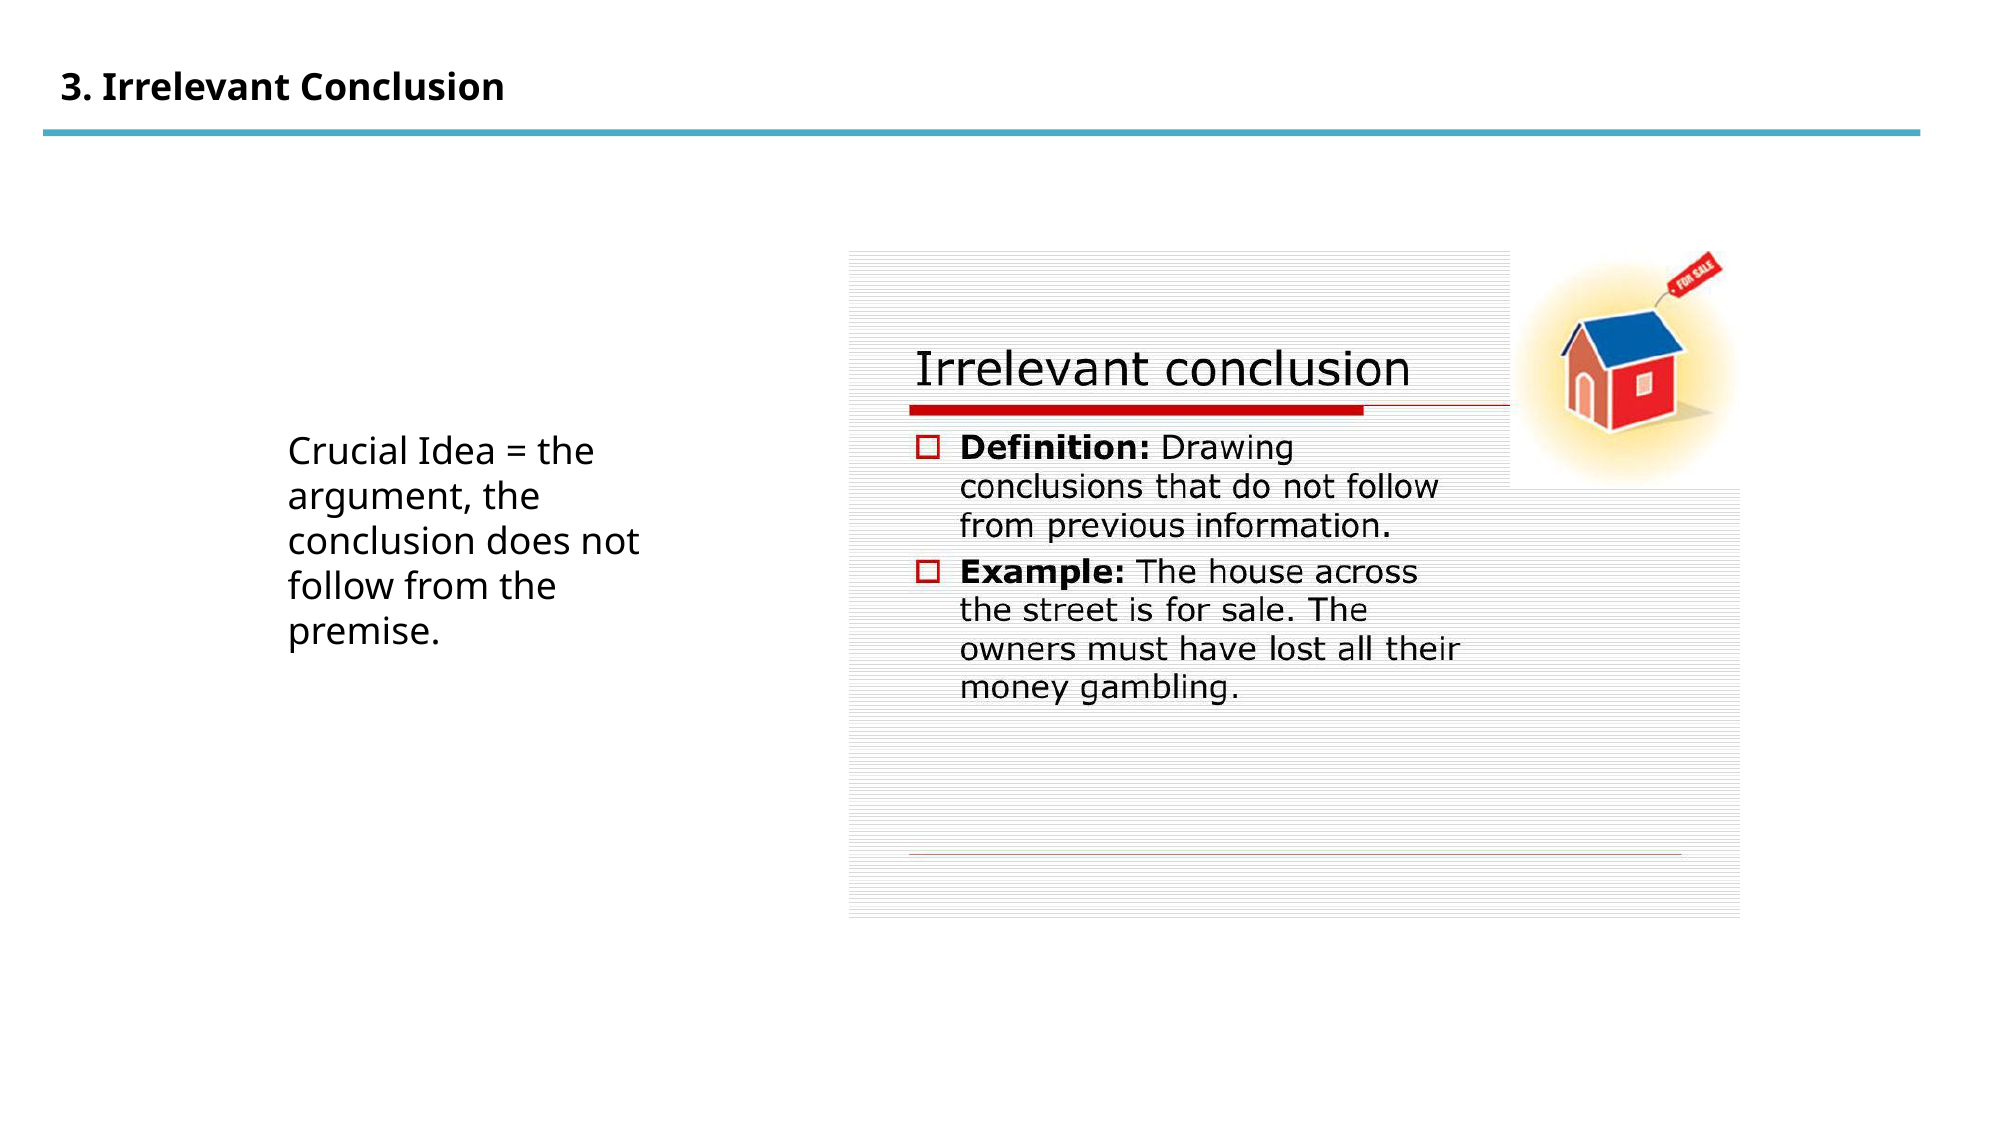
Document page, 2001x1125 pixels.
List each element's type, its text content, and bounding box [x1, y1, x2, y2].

text_box 3. Irrelevant Conclusion [45, 55, 500, 116]
text_box [41, 127, 1922, 138]
text_box Crucial Idea = the argument, the conclusion does not follow from the premise. [272, 419, 675, 660]
picture [849, 251, 1740, 920]
